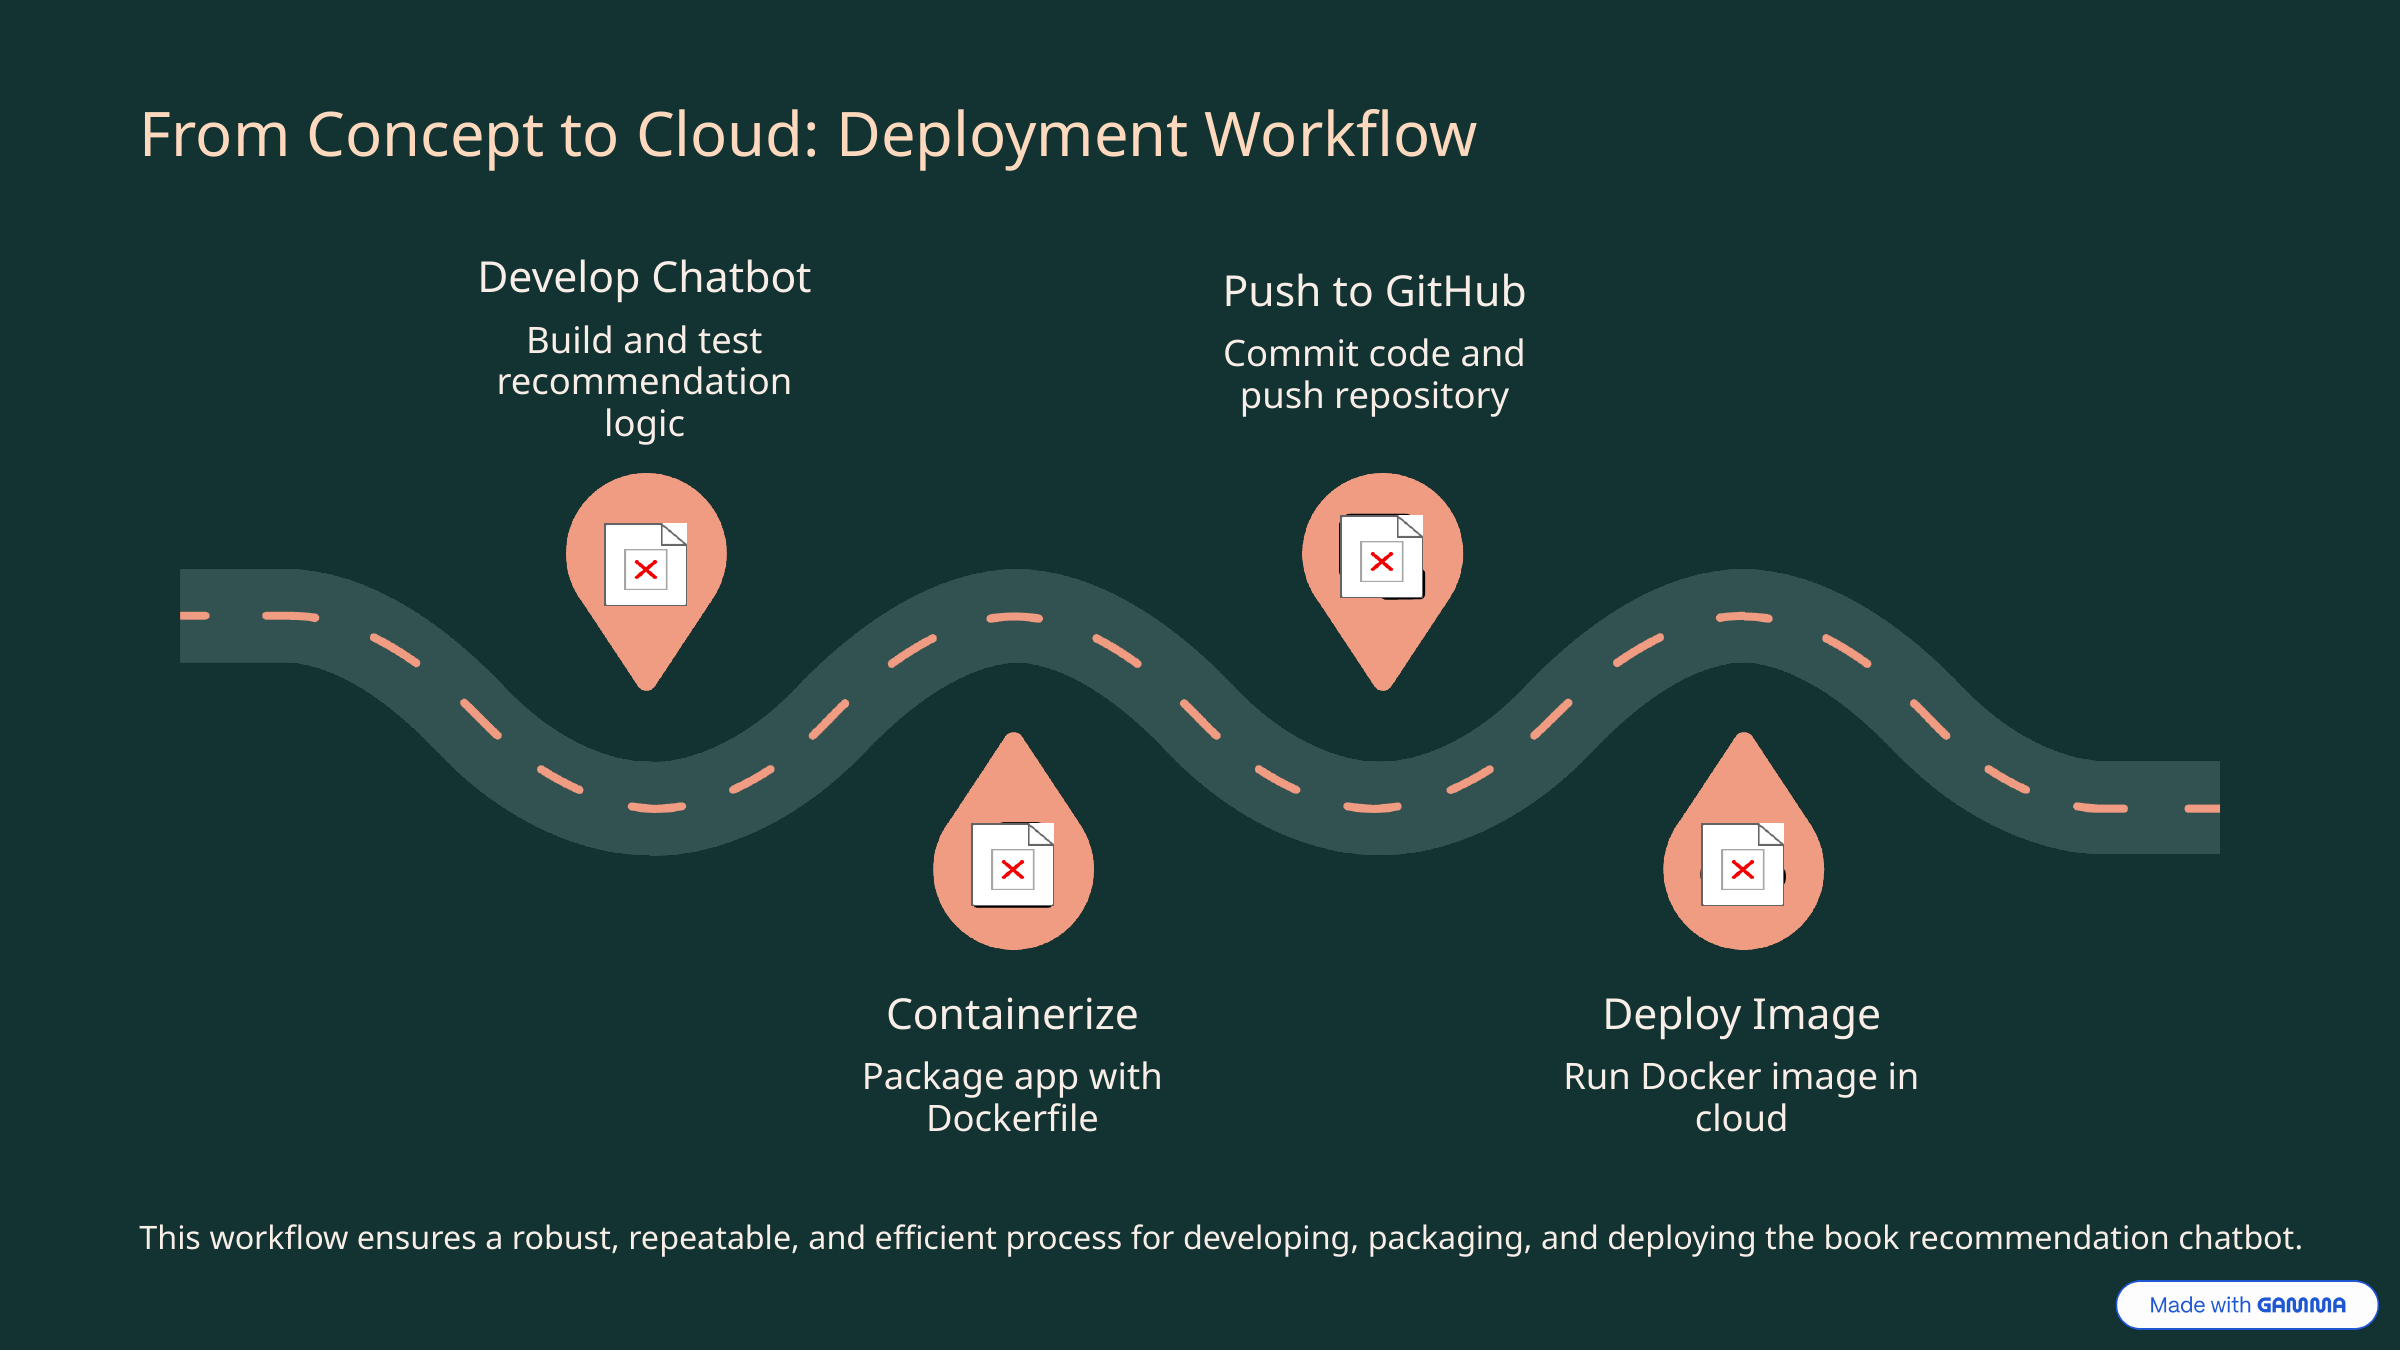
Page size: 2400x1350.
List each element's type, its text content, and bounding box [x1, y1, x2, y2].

picture [139, 224, 2261, 1179]
text_box From Concept to Cloud: Deployment Workflow [139, 93, 1453, 170]
picture [2106, 1271, 2389, 1339]
text_box This workflow ensures a robust, repeatable, and efficient process for developing, packaging, and deploying the book recommendation chatbot. [139, 1209, 2261, 1257]
